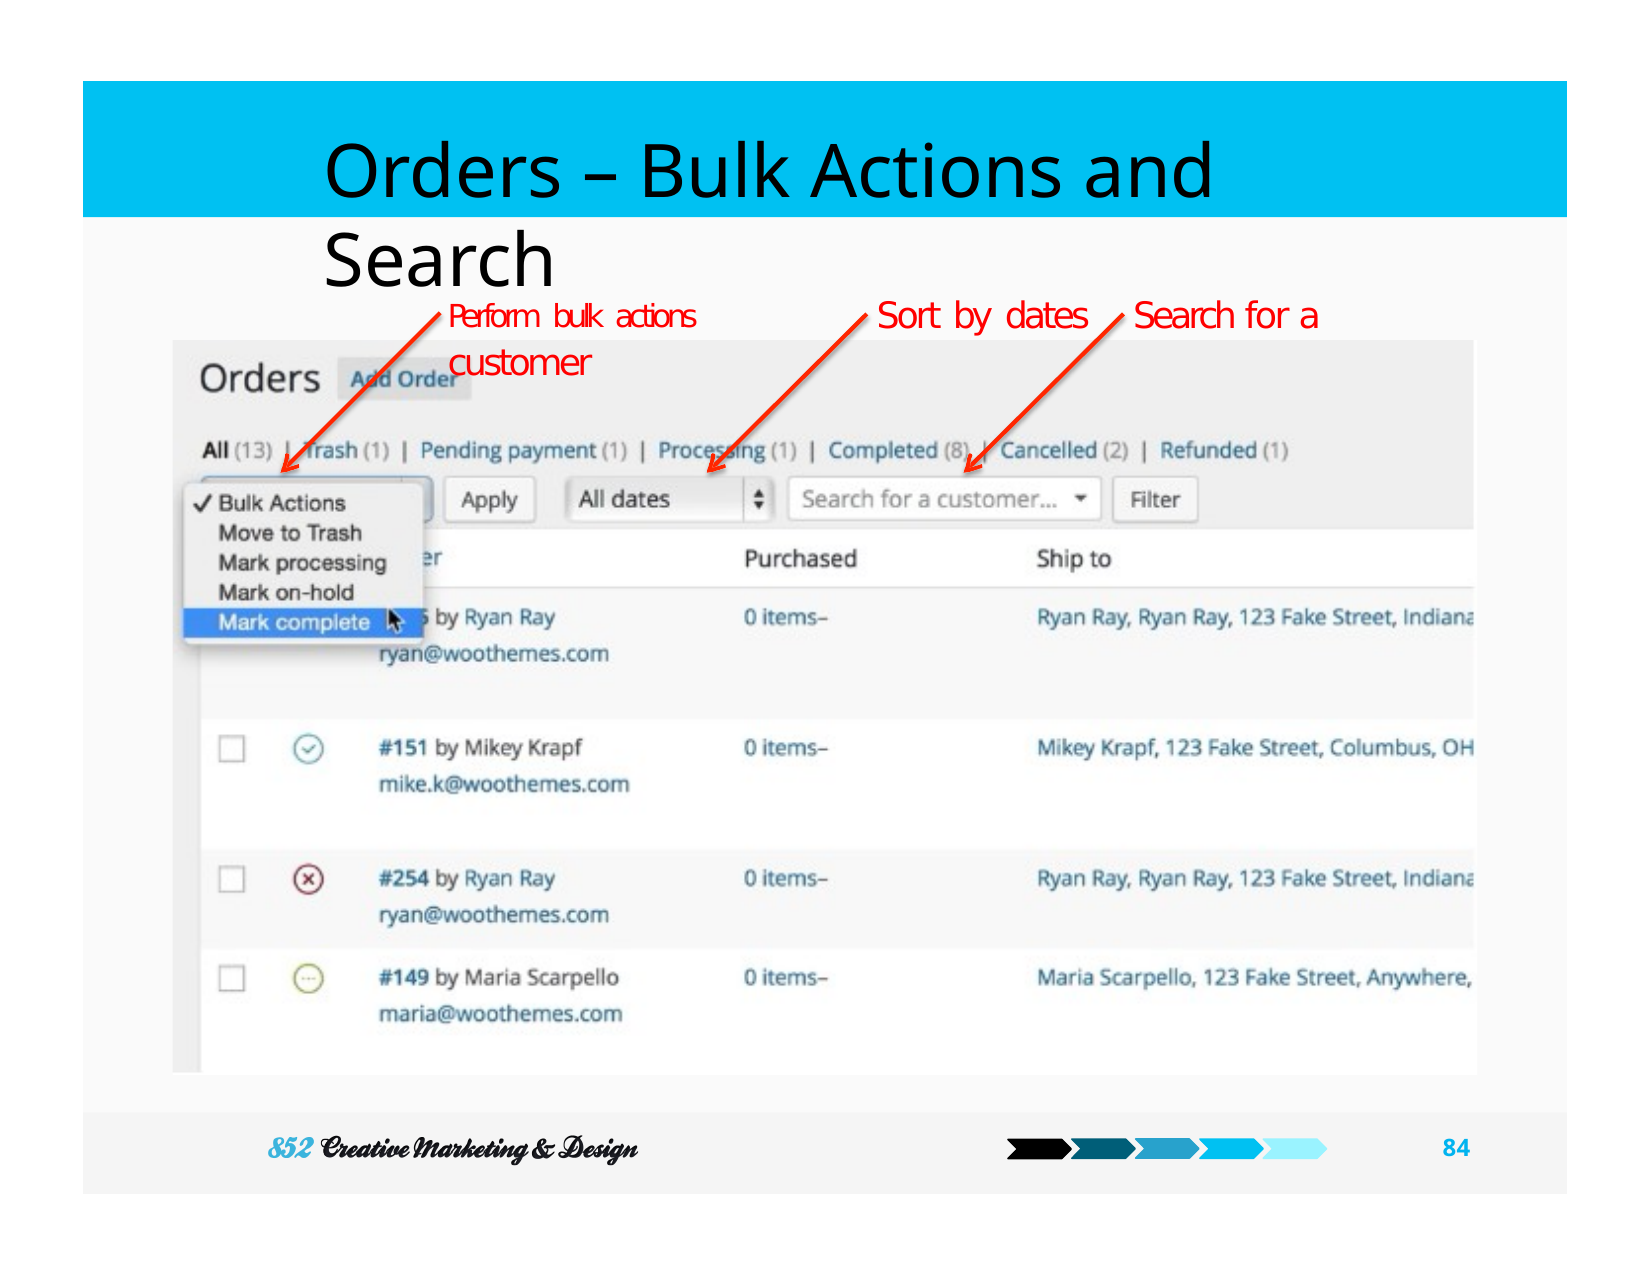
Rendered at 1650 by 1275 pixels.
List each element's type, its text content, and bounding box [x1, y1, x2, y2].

text_box Perform bulk actions Sort by dates Search for a customer [445, 270, 1462, 383]
text_box Orders – Bulk Actions and Search [321, 121, 1328, 301]
slide_number 84 [1438, 1129, 1484, 1275]
text_box [1071, 1139, 1136, 1159]
text_box [706, 453, 726, 473]
text_box [280, 453, 300, 473]
text_box [256, 307, 450, 500]
text_box [939, 383, 1133, 500]
text_box [1199, 1139, 1264, 1159]
text_box [1007, 1139, 1072, 1159]
picture [257, 1124, 645, 1173]
text_box [172, 340, 1478, 1076]
text_box [1263, 1139, 1327, 1159]
text_box [683, 383, 877, 500]
text_box [963, 453, 983, 473]
text_box [1135, 1138, 1199, 1159]
